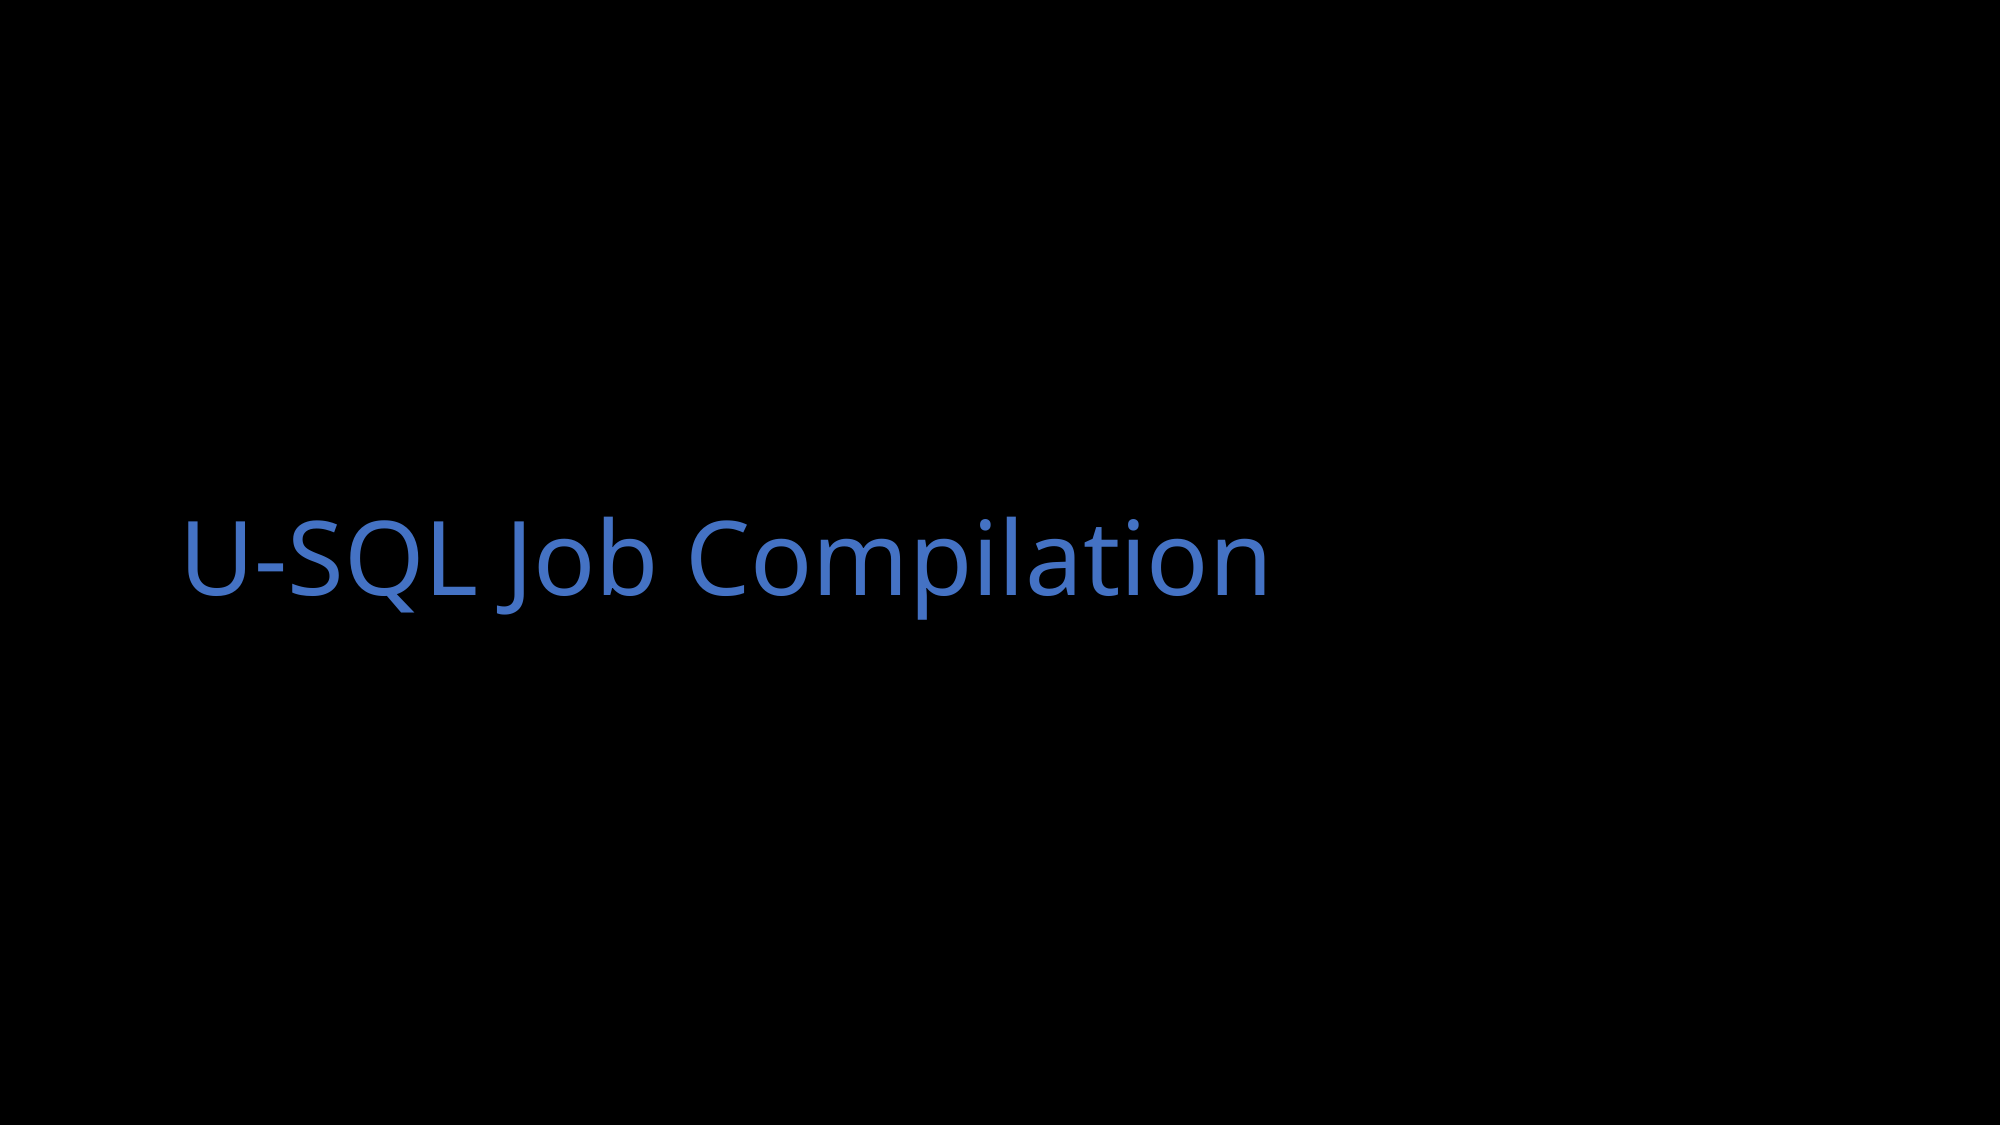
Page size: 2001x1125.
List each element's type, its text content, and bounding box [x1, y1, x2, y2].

title U-SQL Job Compilation [0, 164, 1453, 961]
